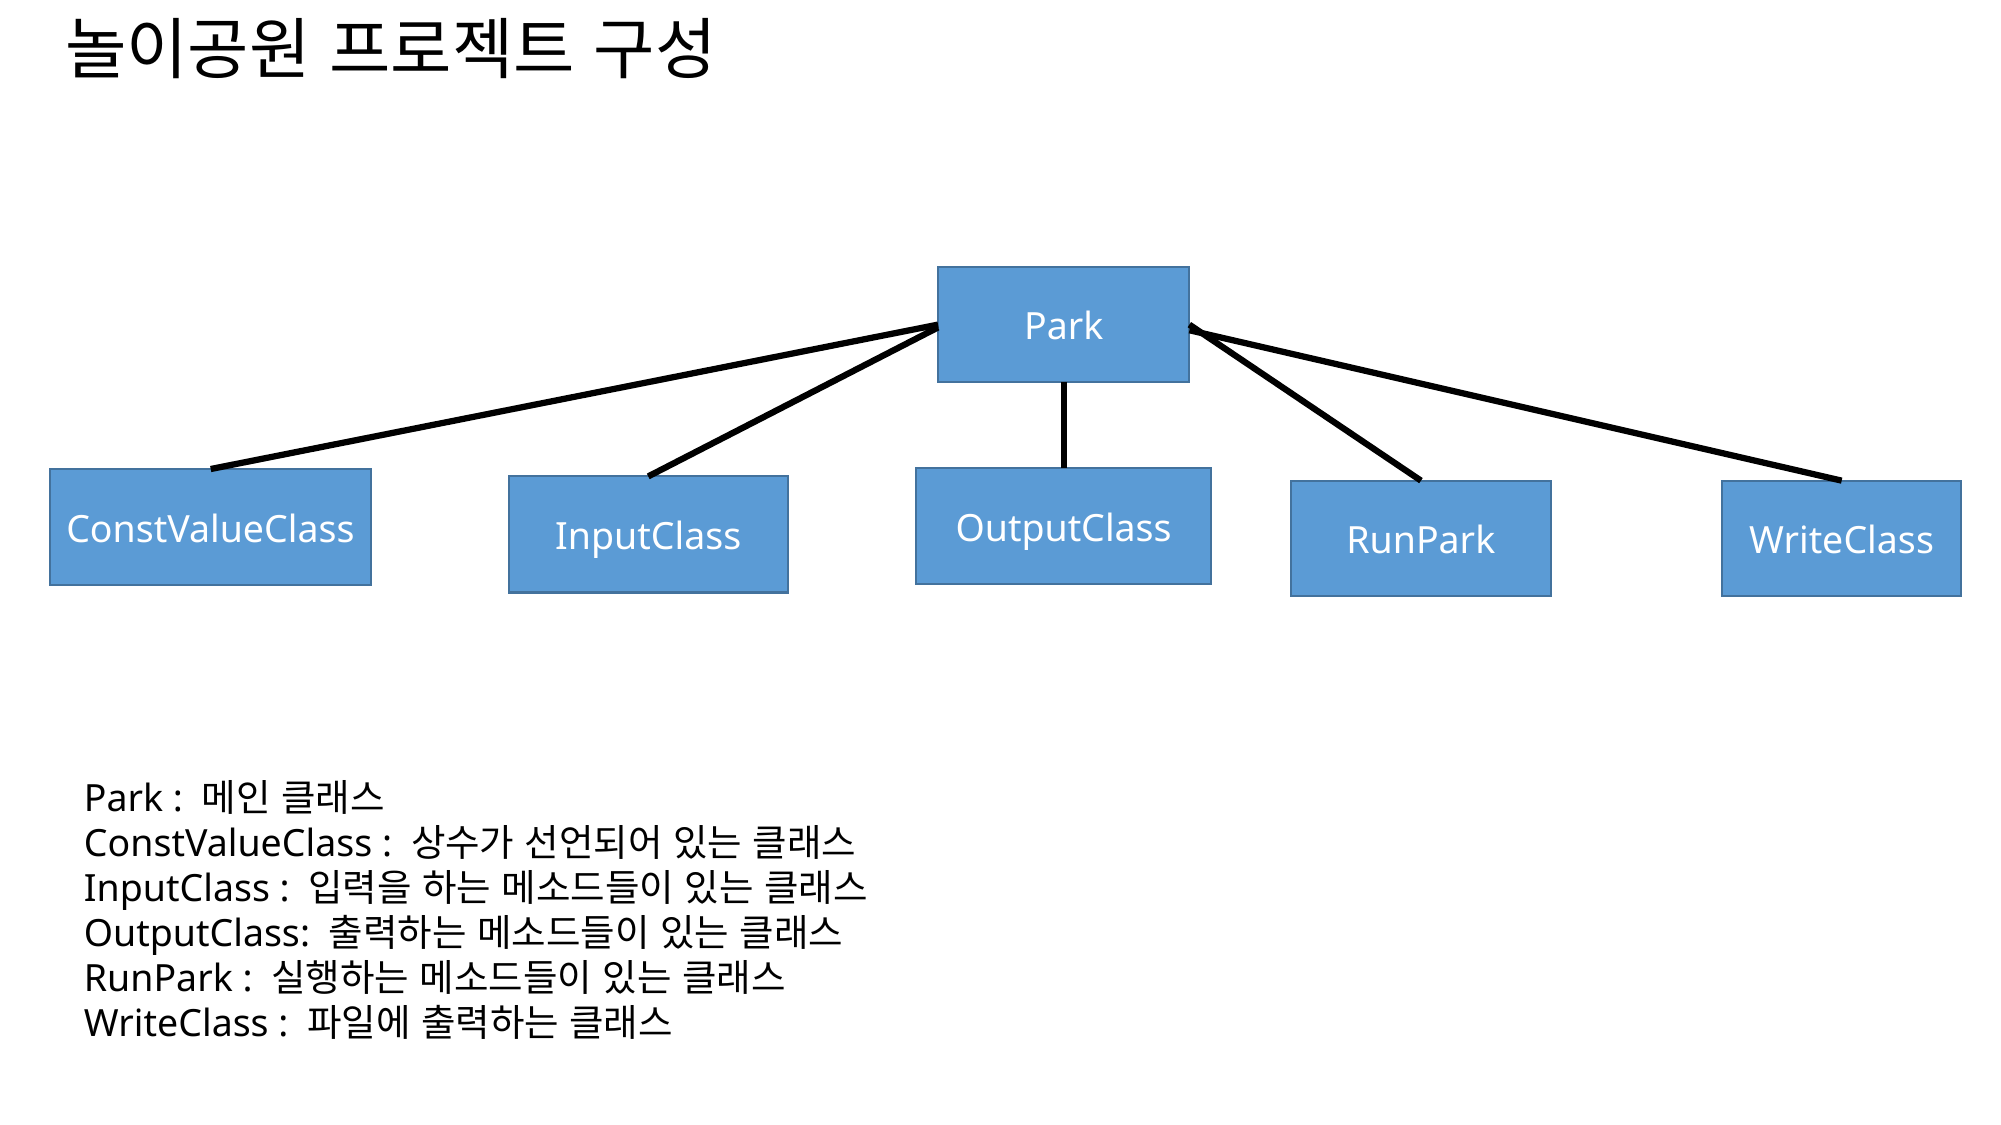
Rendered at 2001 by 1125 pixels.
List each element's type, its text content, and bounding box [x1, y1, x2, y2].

text_box Park : 메인 클래스 ConstValueClass : 상수가 선언되어 있는 클래스 InputClass : 입력을 하는 메소드들이 있는 클래스 OutputClass: 출력하는 메소드들이 있는 클래스 RunPark : 실행하는 메소드들이 있는 클래스 WriteClass : 파일에 출력하는 클래스 [69, 767, 1543, 1052]
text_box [50, 266, 1962, 597]
text_box 놀이공원 프로젝트 구성 [50, 0, 1806, 95]
